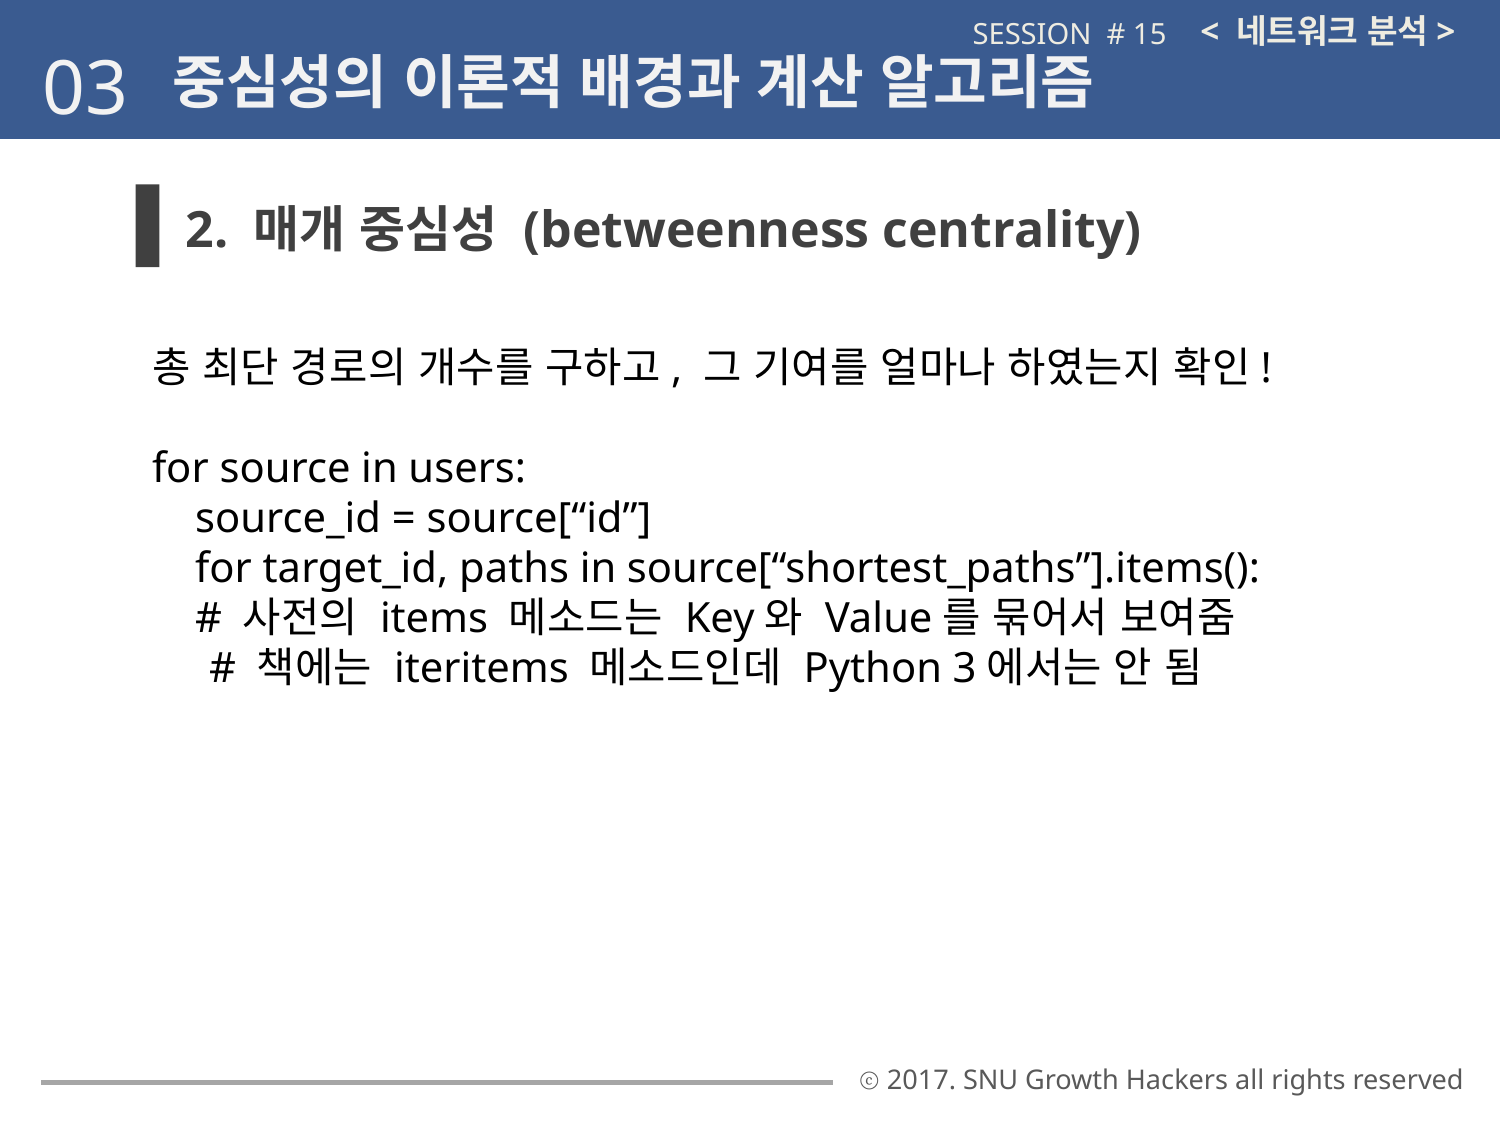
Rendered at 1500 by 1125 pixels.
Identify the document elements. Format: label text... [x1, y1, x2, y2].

text_box 총 최단 경로의 개수를 구하고, 그 기여를 얼마나 하였는지 확인! for source in users: source_id = source[“id”] for target_id, paths in source[“shortest_paths”].items(): # 사전의 items 메소드는 Key와 Value를 묶어서 보여줌 # 책에는 iteritems 메소드인데 Python 3에서는 안 됨 [137, 325, 1469, 1035]
text_box [134, 182, 161, 269]
text_box [0, 0, 1500, 139]
text_box 중심성의 이론적 배경과 계산 알고리즘 [158, 37, 1300, 123]
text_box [938, 2, 1469, 59]
text_box ⓒ 2017. SNU Growth Hackers all rights reserved [844, 1055, 1495, 1103]
text_box 03 [27, 32, 144, 138]
text_box 2. 매개 중심성 (betweenness centrality) [171, 189, 1388, 265]
